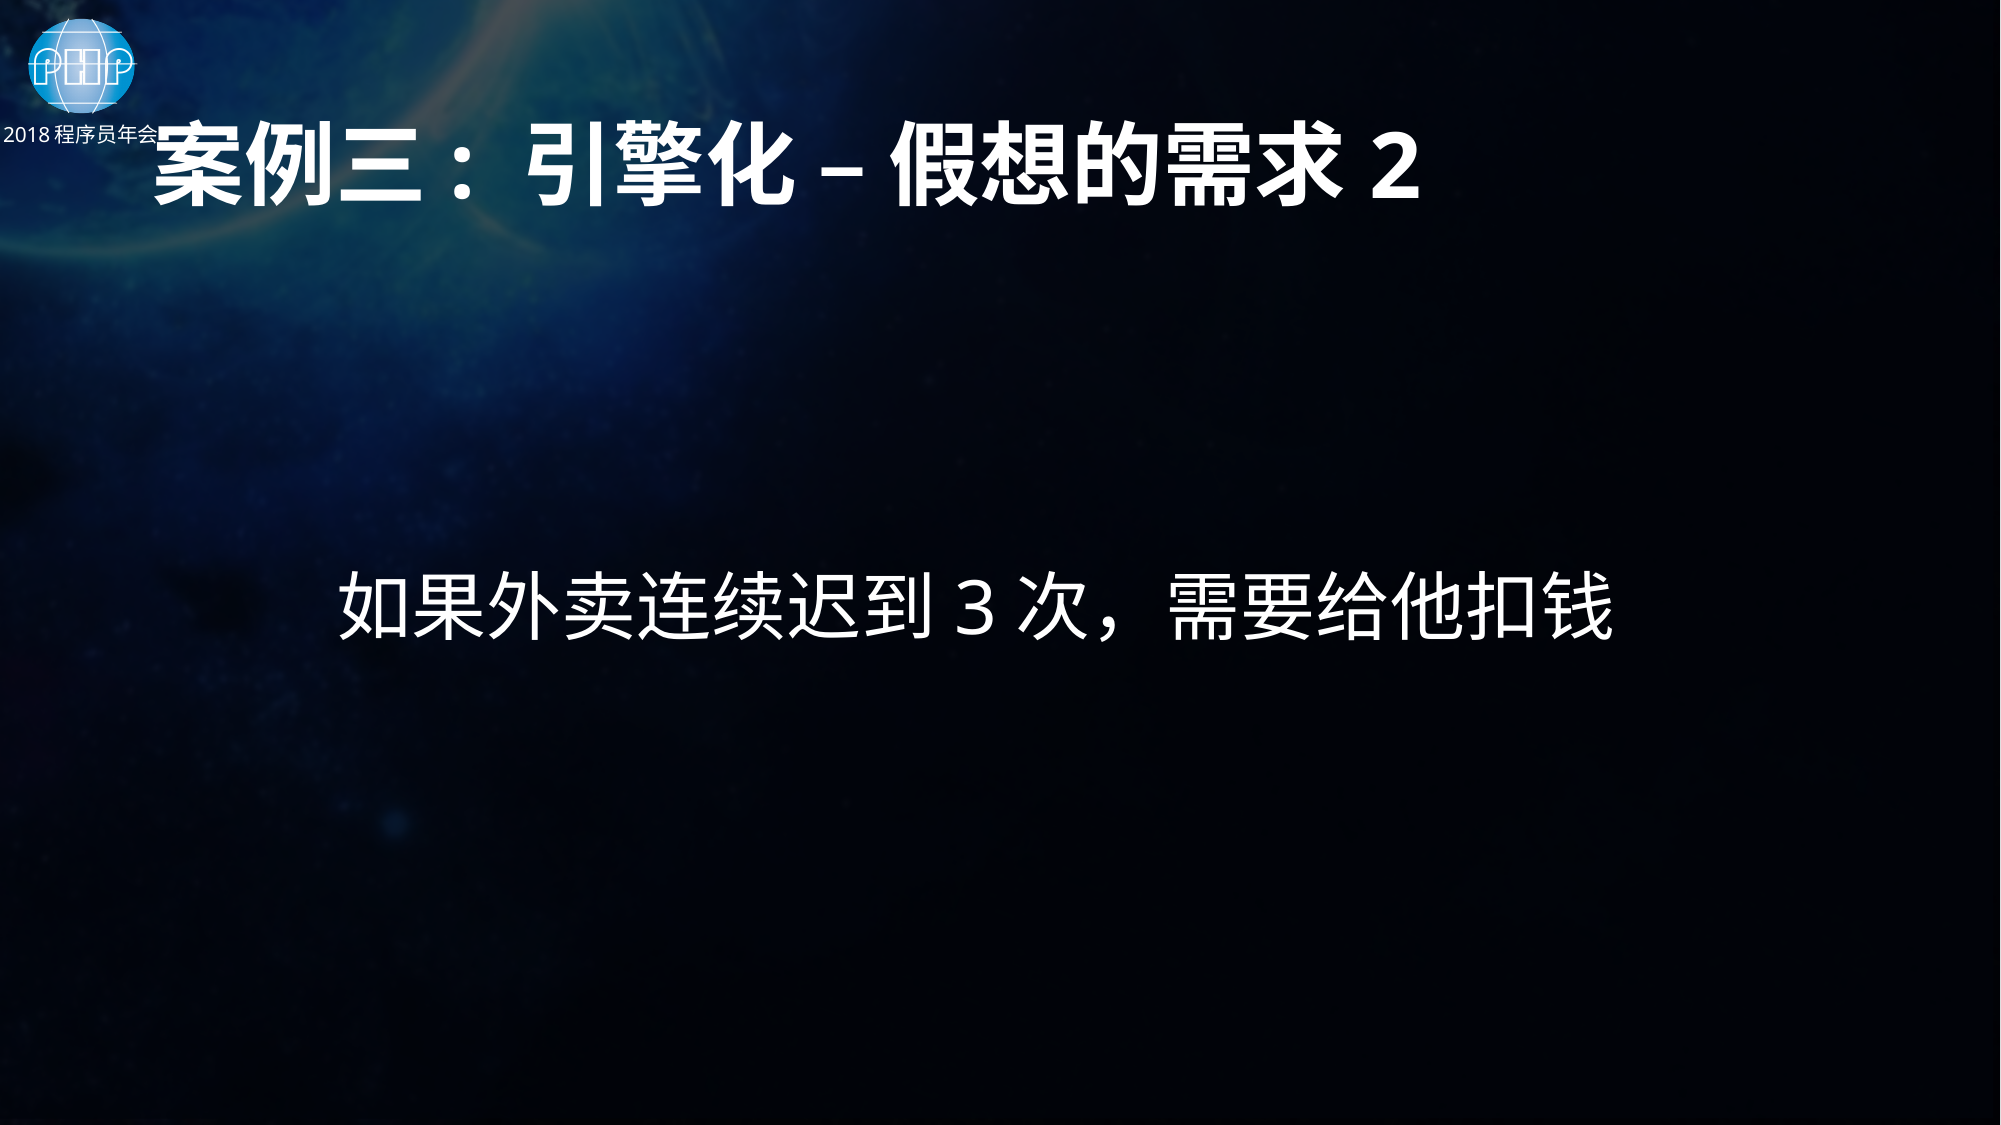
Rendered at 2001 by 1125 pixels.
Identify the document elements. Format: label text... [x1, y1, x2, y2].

title 案例三: 引擎化 – 假想的需求2 [137, 59, 1863, 278]
picture [0, 0, 2001, 1125]
text_box 2018程序员年会 [0, 114, 137, 155]
text_box [0, 0, 1995, 1120]
text_box 如果外卖连续迟到3次，需要给他扣钱 [333, 556, 1636, 653]
picture [19, 17, 167, 115]
